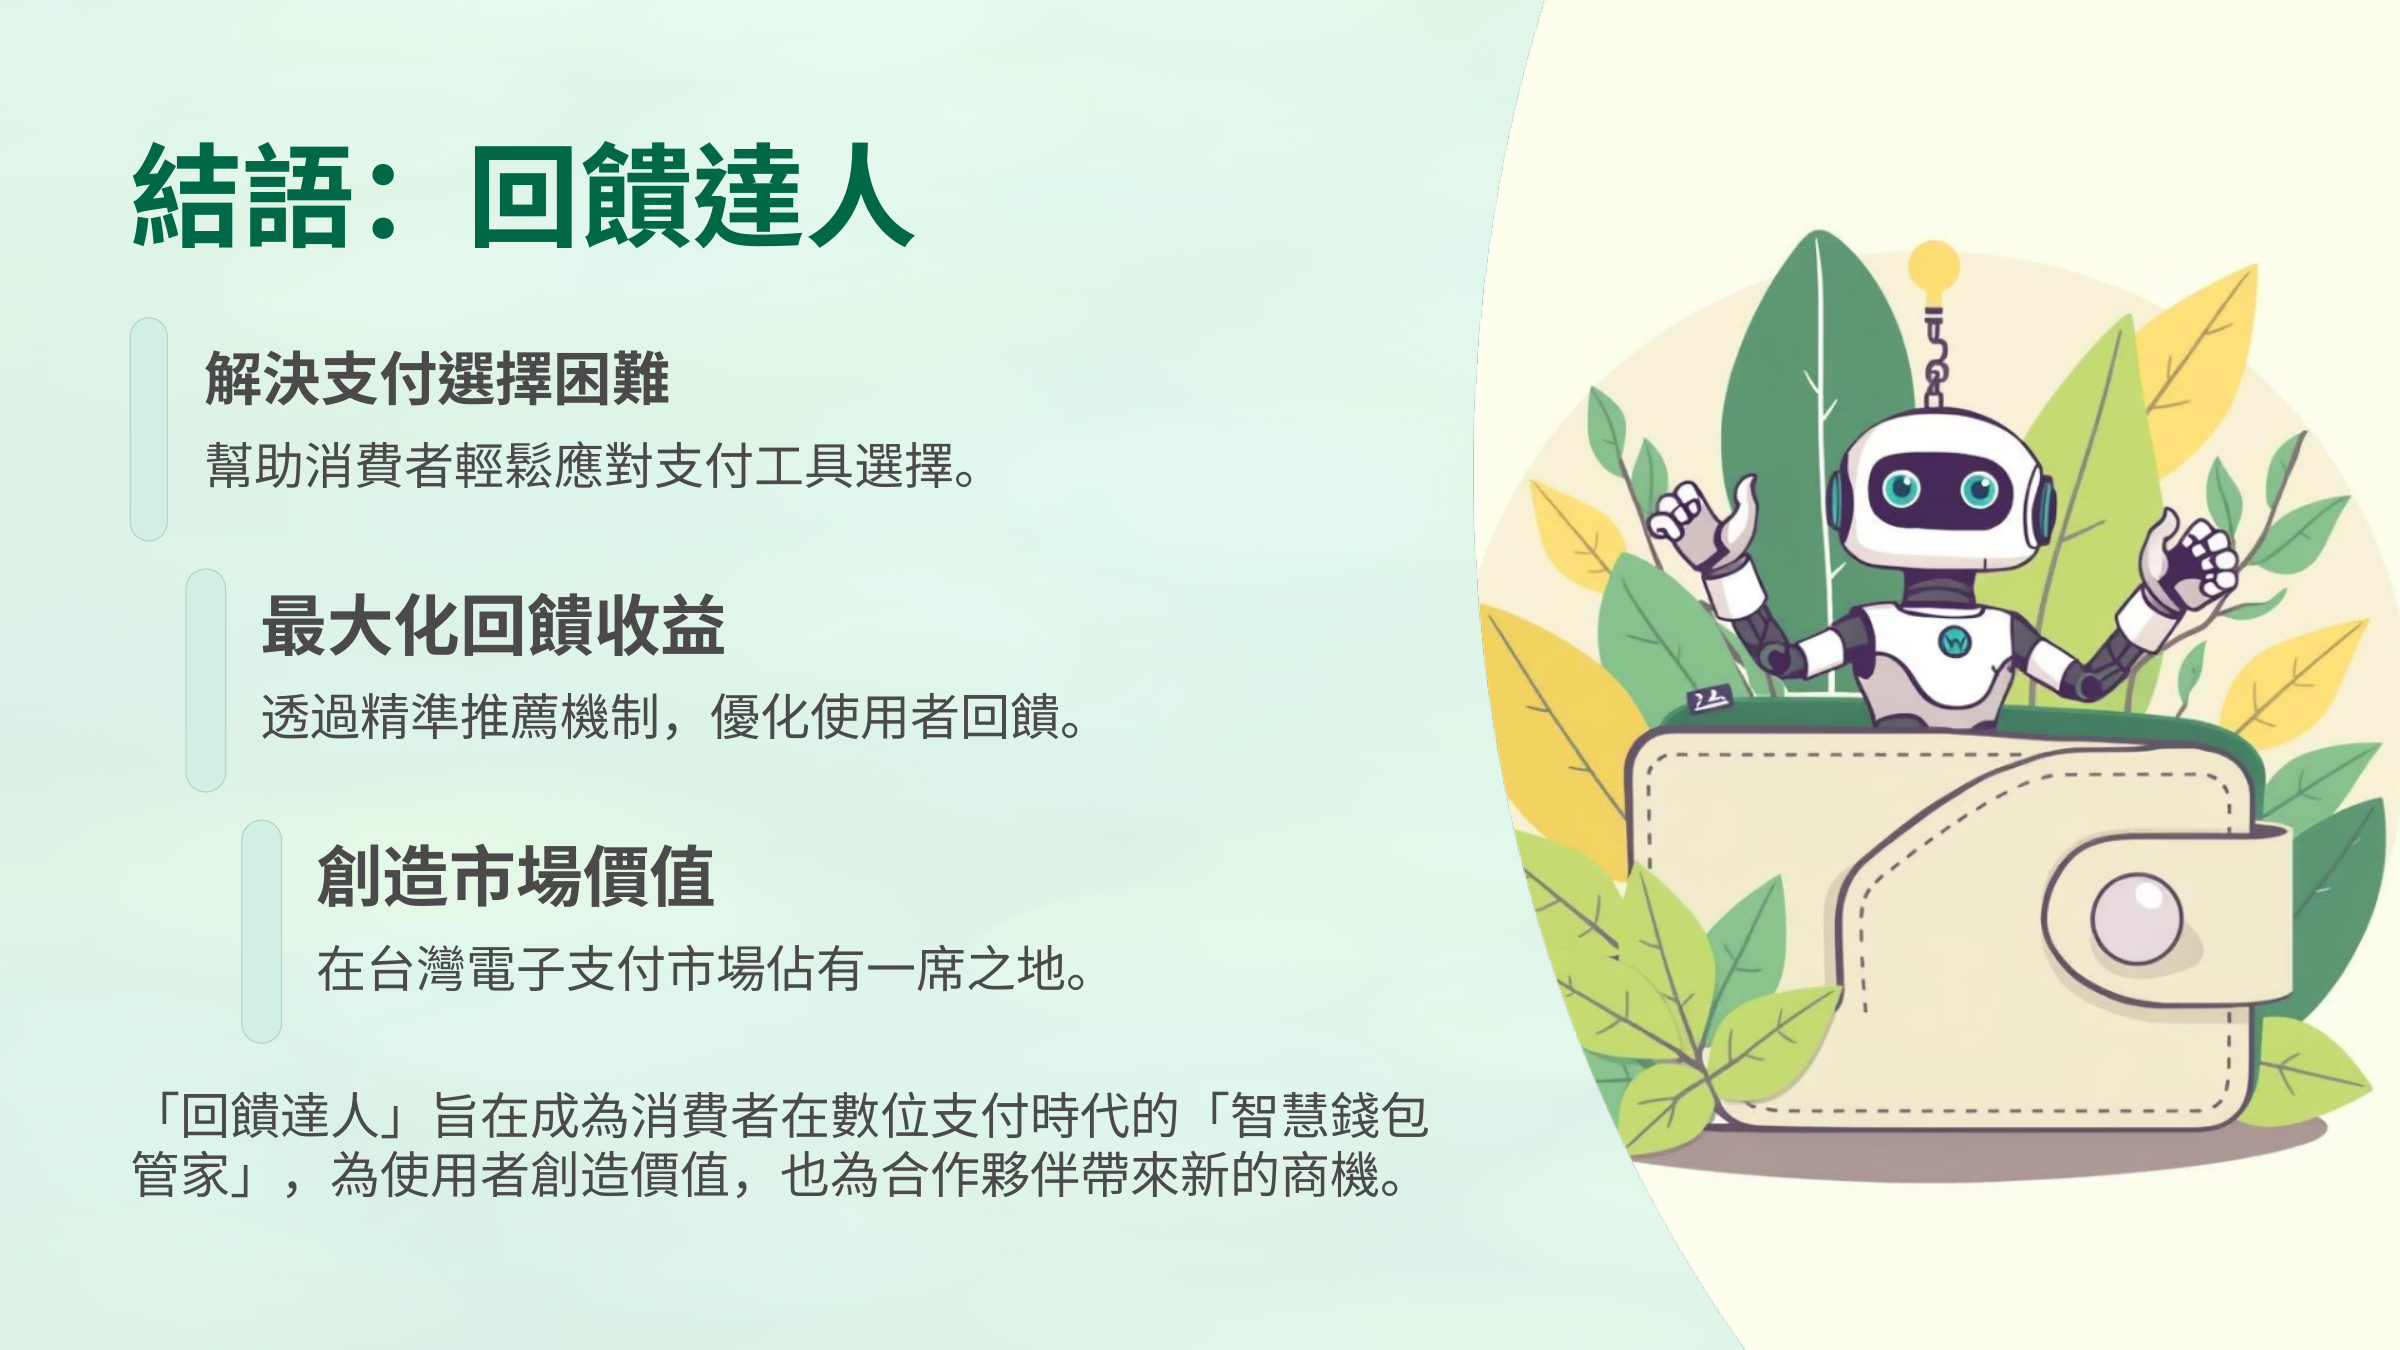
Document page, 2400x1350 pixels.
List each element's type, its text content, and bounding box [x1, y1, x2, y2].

text_box [130, 317, 168, 542]
text_box 在台灣電子支付市場佔有一席之地。 [316, 937, 1443, 998]
text_box [186, 568, 226, 793]
text_box [241, 819, 282, 1044]
text_box 最大化回饋收益 [260, 606, 758, 665]
text_box 結語：回饋達人 [130, 145, 1061, 262]
text_box 幫助消費者輕鬆應對支付工具選擇。 [204, 435, 1450, 495]
text_box 「回饋達人」旨在成為消費者在數位支付時代的「智慧錢包管家」，為使用者創造價值，也為合作夥伴帶來新的商機。 [130, 1085, 1454, 1205]
text_box 透過精準推薦機制，優化使用者回饋。 [260, 686, 1446, 746]
text_box 創造市場價值 [316, 857, 814, 916]
picture [1454, 0, 2400, 1350]
text_box 解決支付選擇困難 [204, 354, 670, 414]
